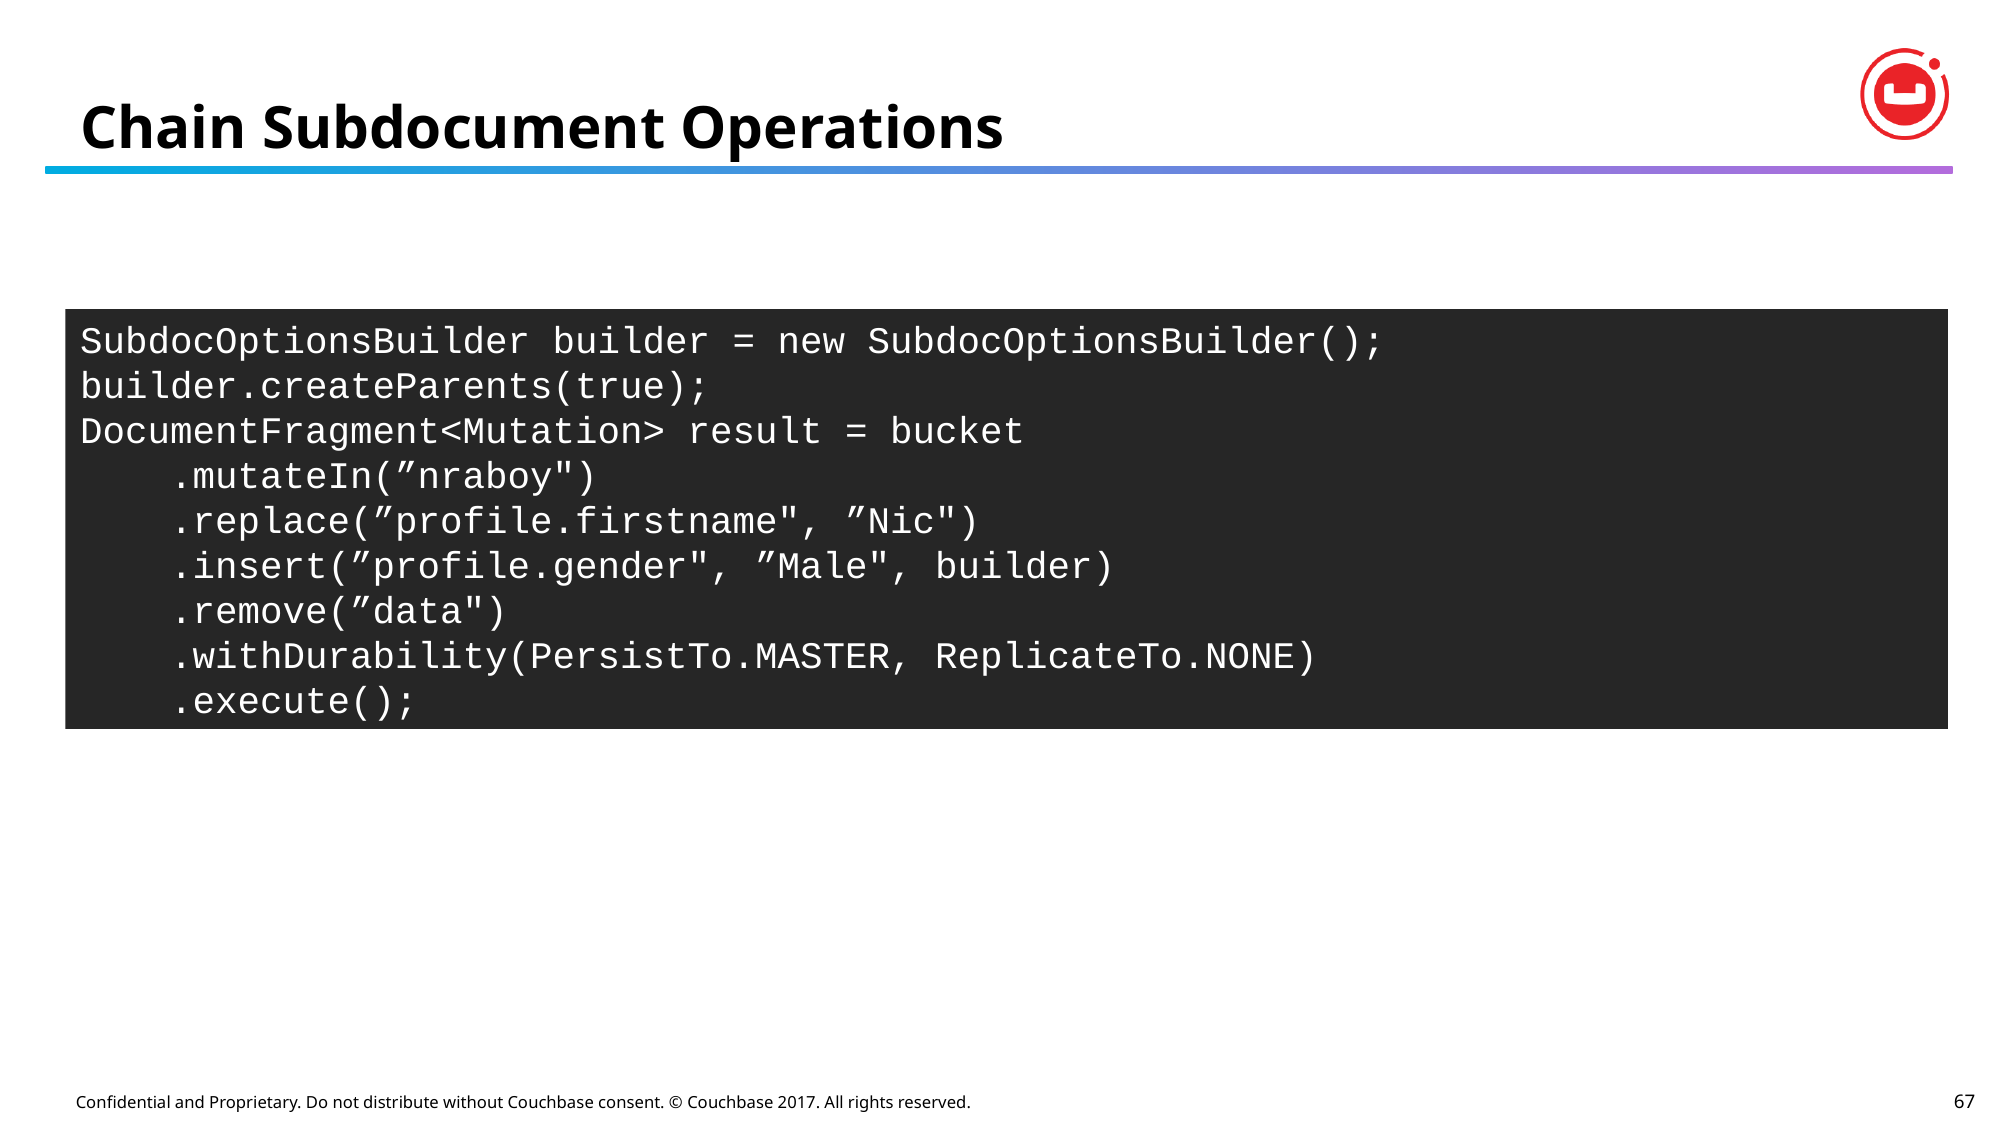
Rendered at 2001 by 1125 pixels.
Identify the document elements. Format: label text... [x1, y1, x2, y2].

picture [1860, 48, 1958, 140]
text_box SubdocOptionsBuilder builder = new SubdocOptionsBuilder(); builder.createParents(true); DocumentFragment<Mutation> result = bucket .mutateIn(”nraboy") .replace(”profile.firstname", ”Nic") .insert(”profile.gender", ”Male", builder) .remove(”data") .withDurability(PersistTo.MASTER, ReplicateTo.NONE) .execute(); [65, 309, 1948, 729]
title Chain Subdocument Operations [65, 84, 1768, 175]
